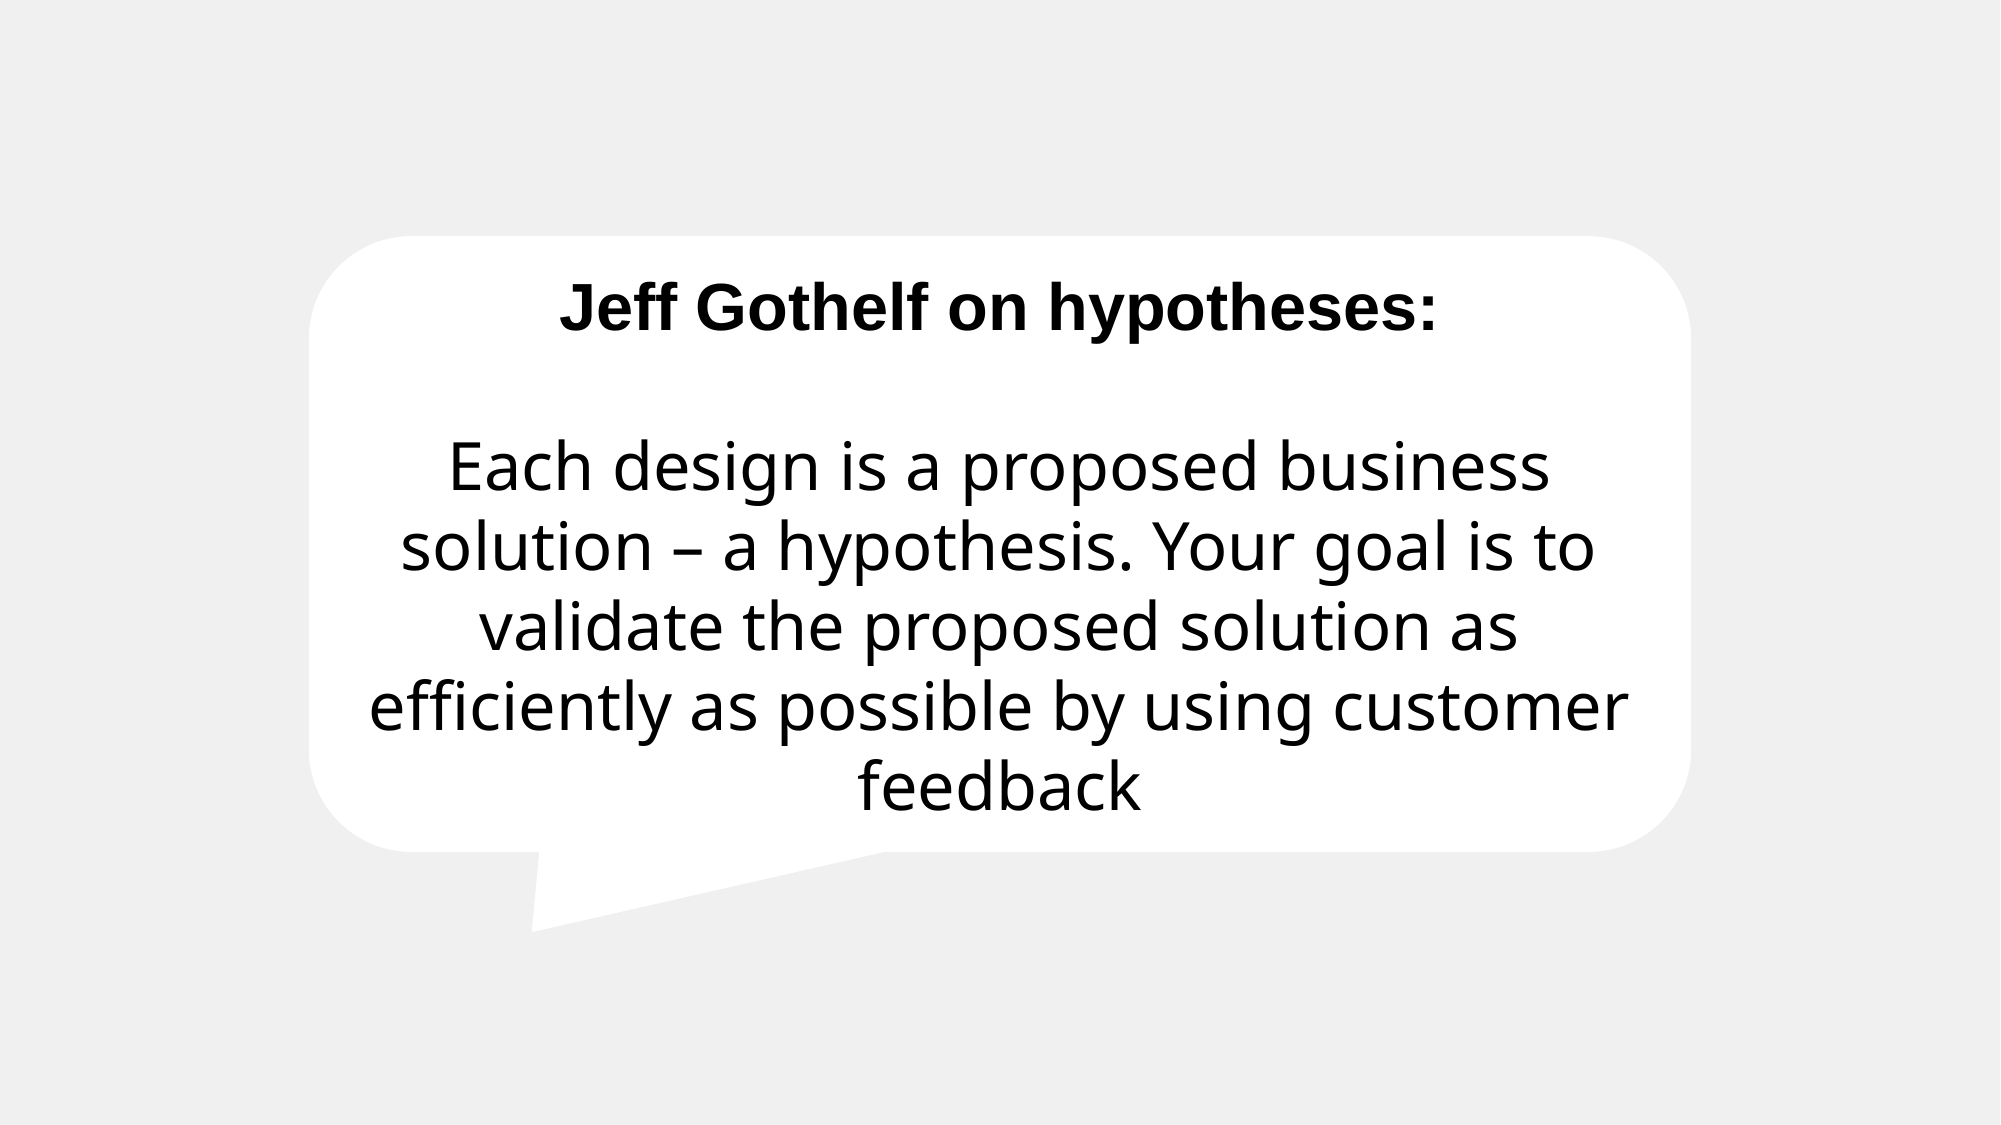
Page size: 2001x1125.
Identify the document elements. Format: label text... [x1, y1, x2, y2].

text_box Jeff Gothelf on hypotheses: Each design is a proposed business solution – a hypothesis. Your goal is to validate the proposed solution as efficiently as possible by using customer feedback [307, 235, 1693, 934]
